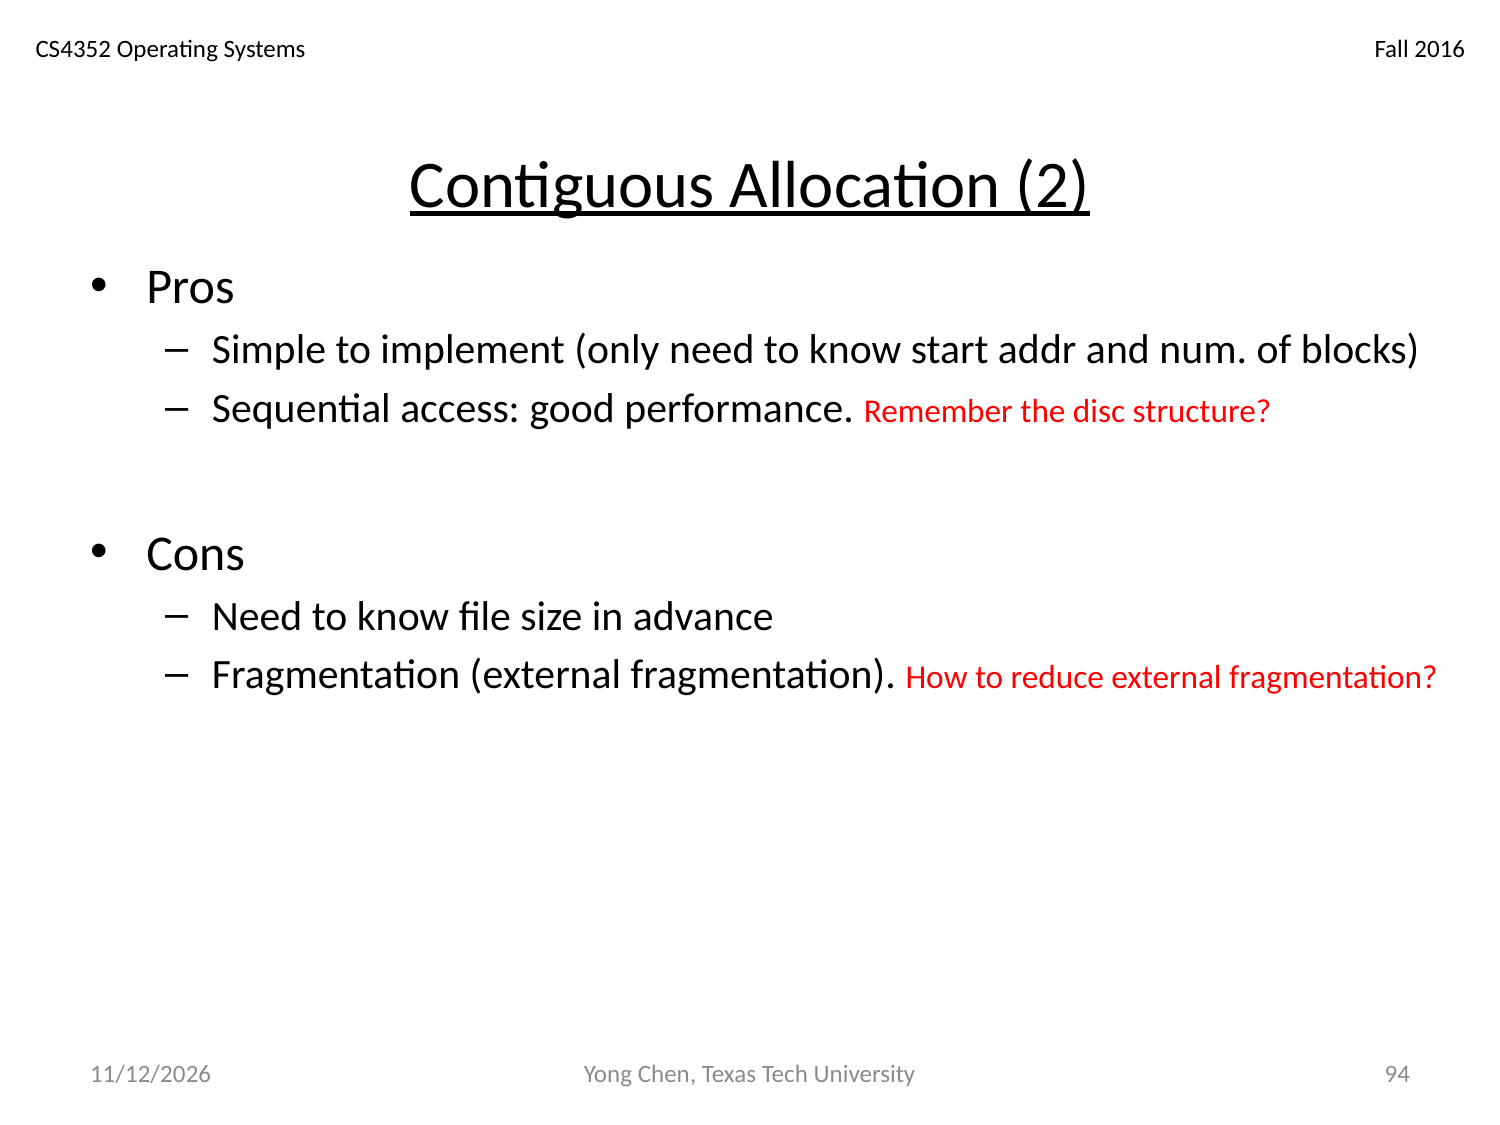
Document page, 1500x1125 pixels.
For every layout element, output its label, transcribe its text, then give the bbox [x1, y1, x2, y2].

title Contiguous Allocation (2) [75, 133, 1425, 235]
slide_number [75, 1042, 425, 1103]
footer Yong Chen, Texas Tech University [512, 1042, 988, 1103]
slide_number 94 [1074, 1042, 1425, 1103]
list Pros Simple to implement (only need to know start addr and num. of blocks) Sequential access: good performance. Remember the disc structure? Cons Need to know file size in advance Fragmentation (external fragmentation). How to reduce external fragmentation? [75, 246, 1475, 1032]
